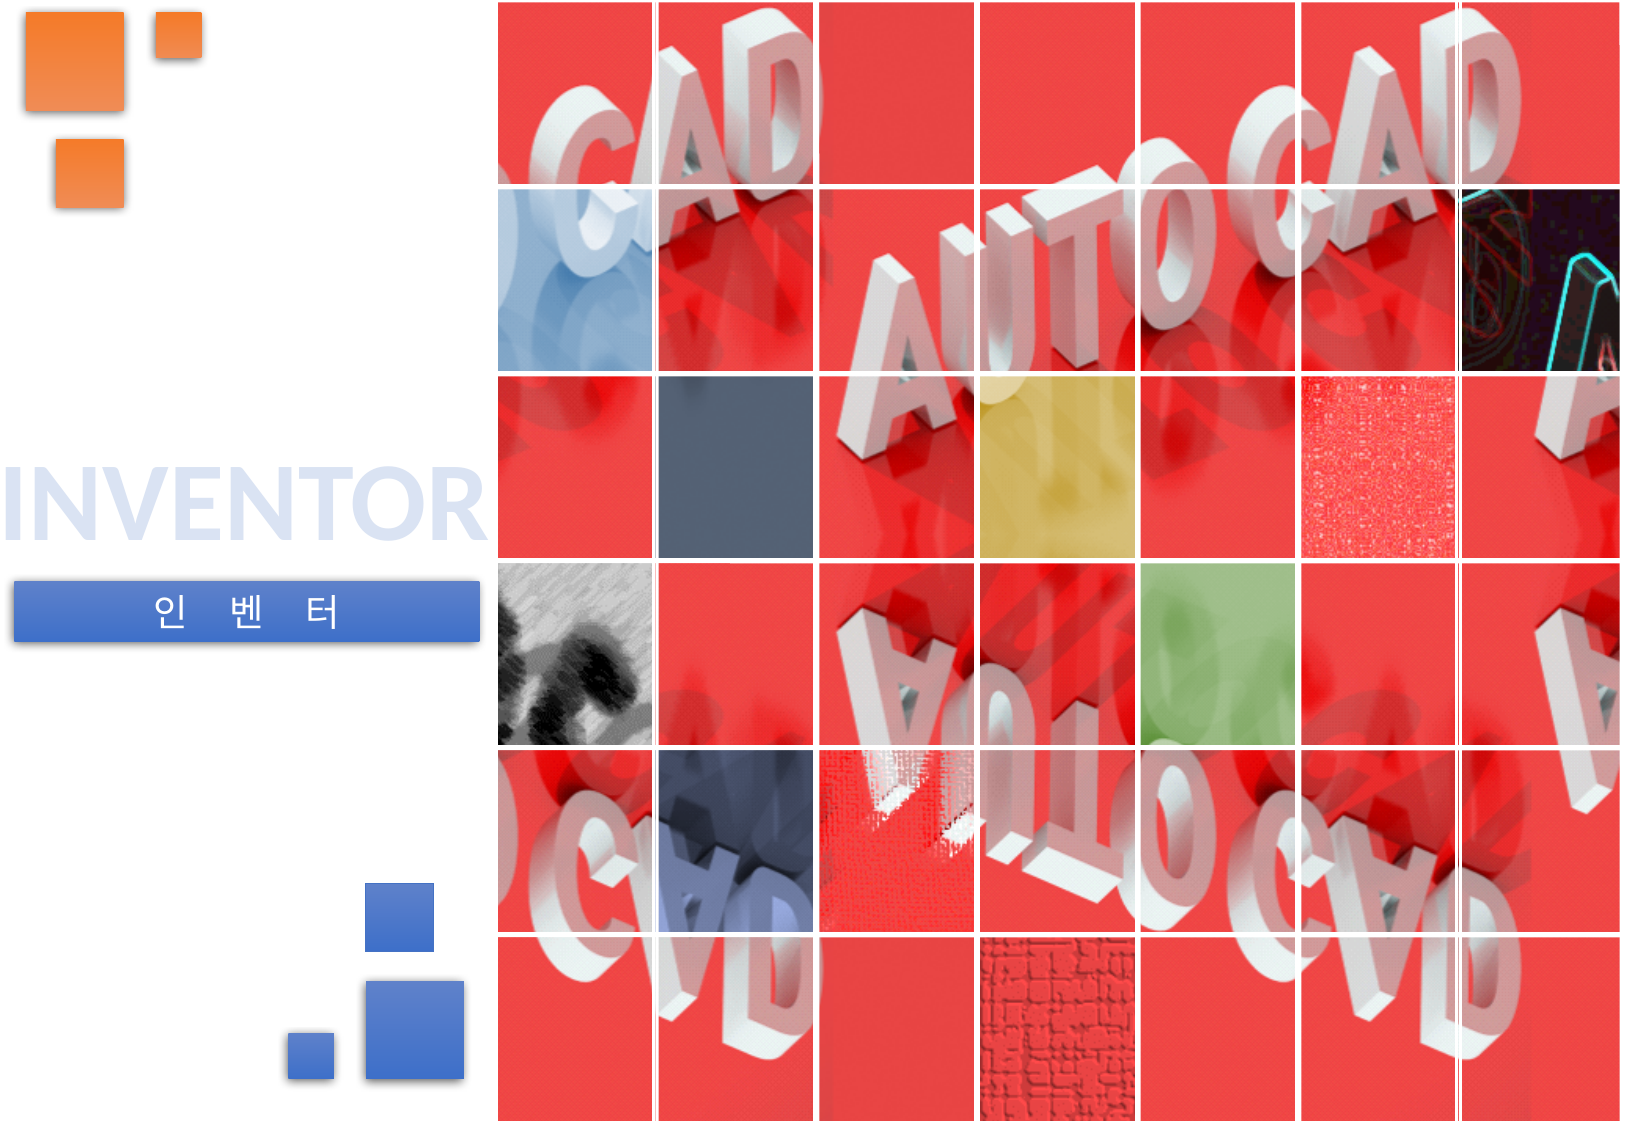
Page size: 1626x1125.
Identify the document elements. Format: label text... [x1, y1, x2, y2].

text_box INVENTOR [25, 420, 464, 575]
picture [494, 0, 1621, 1122]
text_box [155, 12, 202, 58]
text_box [365, 883, 434, 952]
text_box [55, 139, 124, 208]
text_box [366, 981, 464, 1079]
text_box 인 벤 터 [14, 581, 480, 642]
text_box [288, 1033, 334, 1079]
text_box [25, 12, 124, 111]
